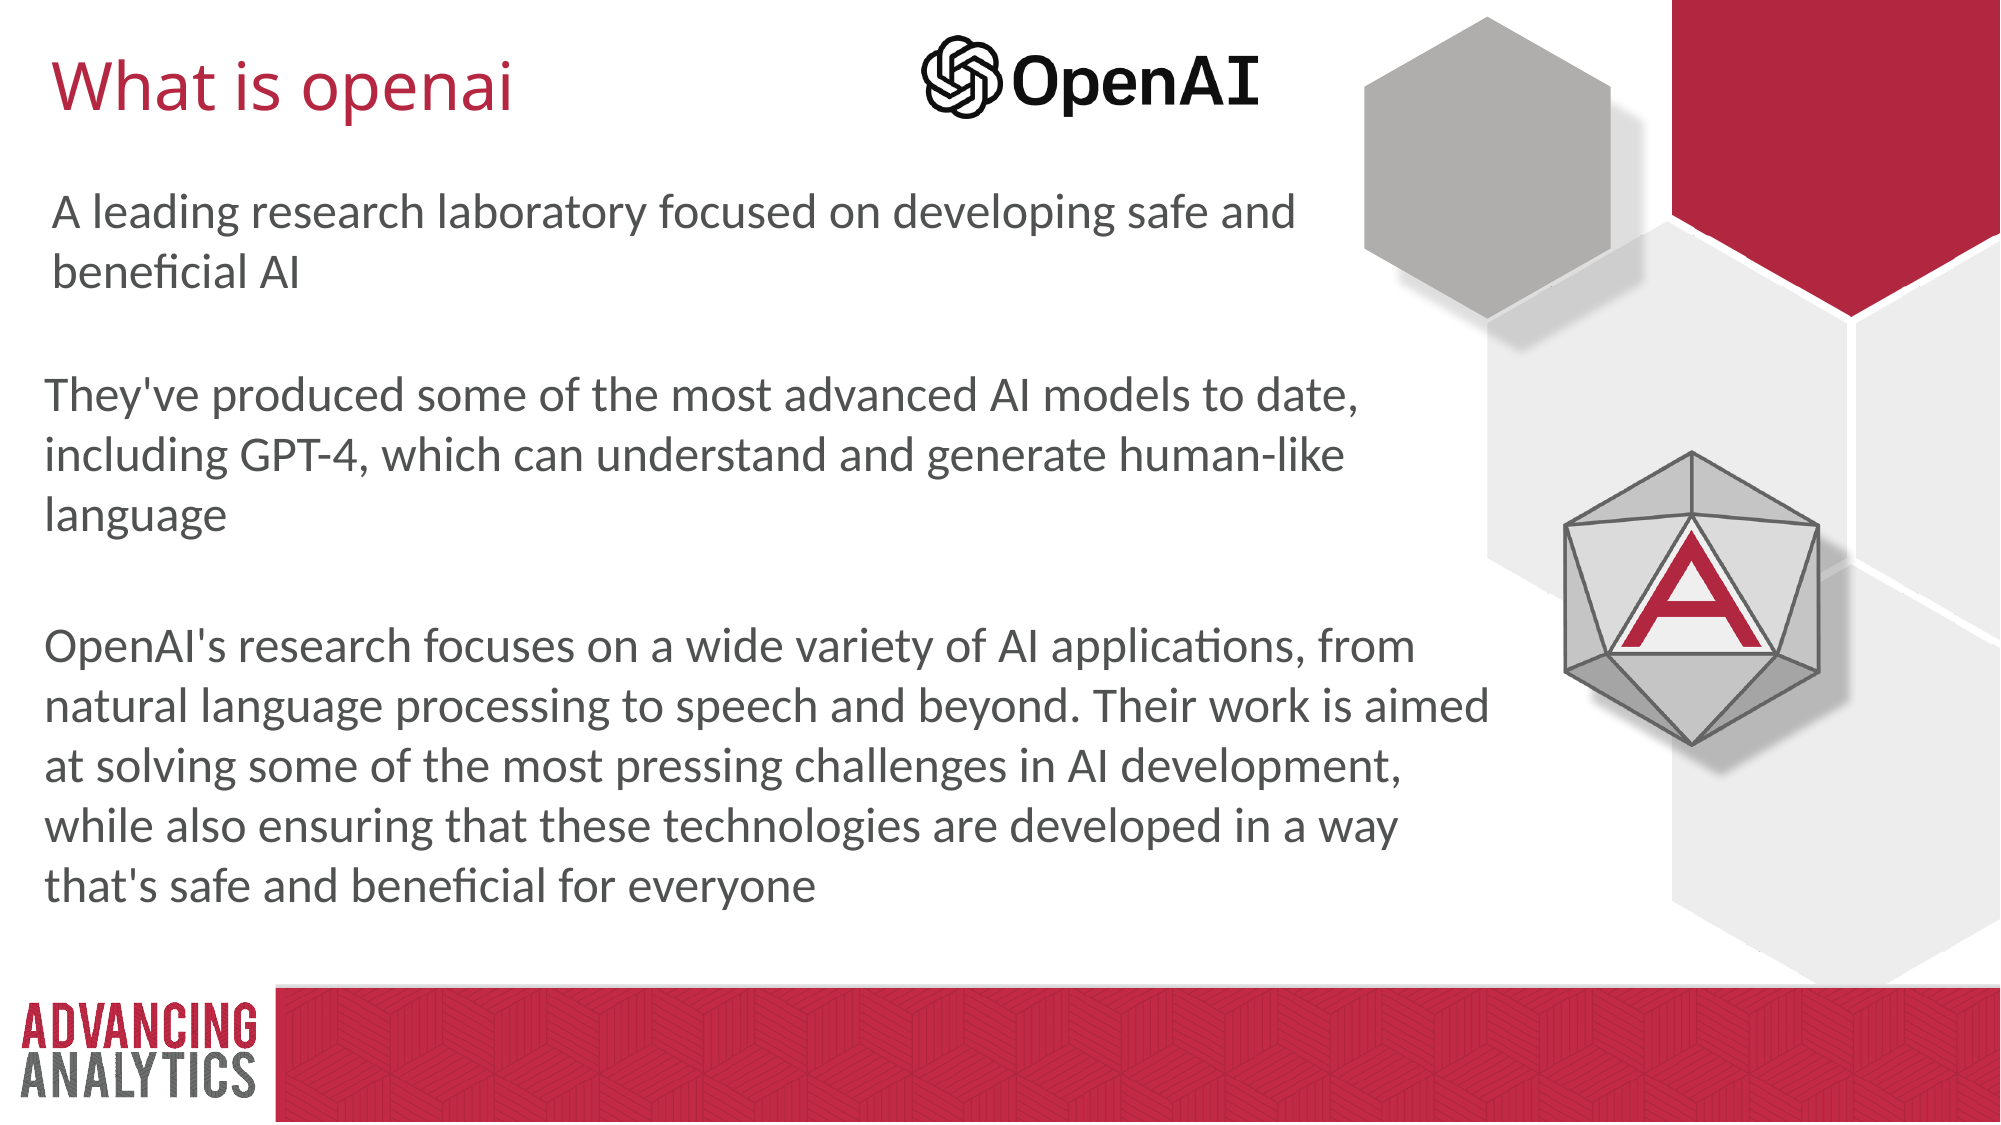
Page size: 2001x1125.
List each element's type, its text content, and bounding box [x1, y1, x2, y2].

picture [11, 985, 268, 1122]
title What is openai [37, 35, 1169, 136]
picture [275, 0, 2001, 1122]
picture [921, 35, 1258, 119]
list A leading research laboratory focused on developing safe and beneficial AI [36, 171, 1343, 353]
text_box OpenAI's research focuses on a wide variety of AI applications, from natural language processing to speech and beyond. Their work is aimed at solving some of the most pressing challenges in AI development, while also ensuring that these technologies are developed in a way that's safe and beneficial for everyone [29, 604, 1523, 920]
text_box They've produced some of the most advanced AI models to date, including GPT-4, which can understand and generate human-like language [29, 353, 1415, 549]
